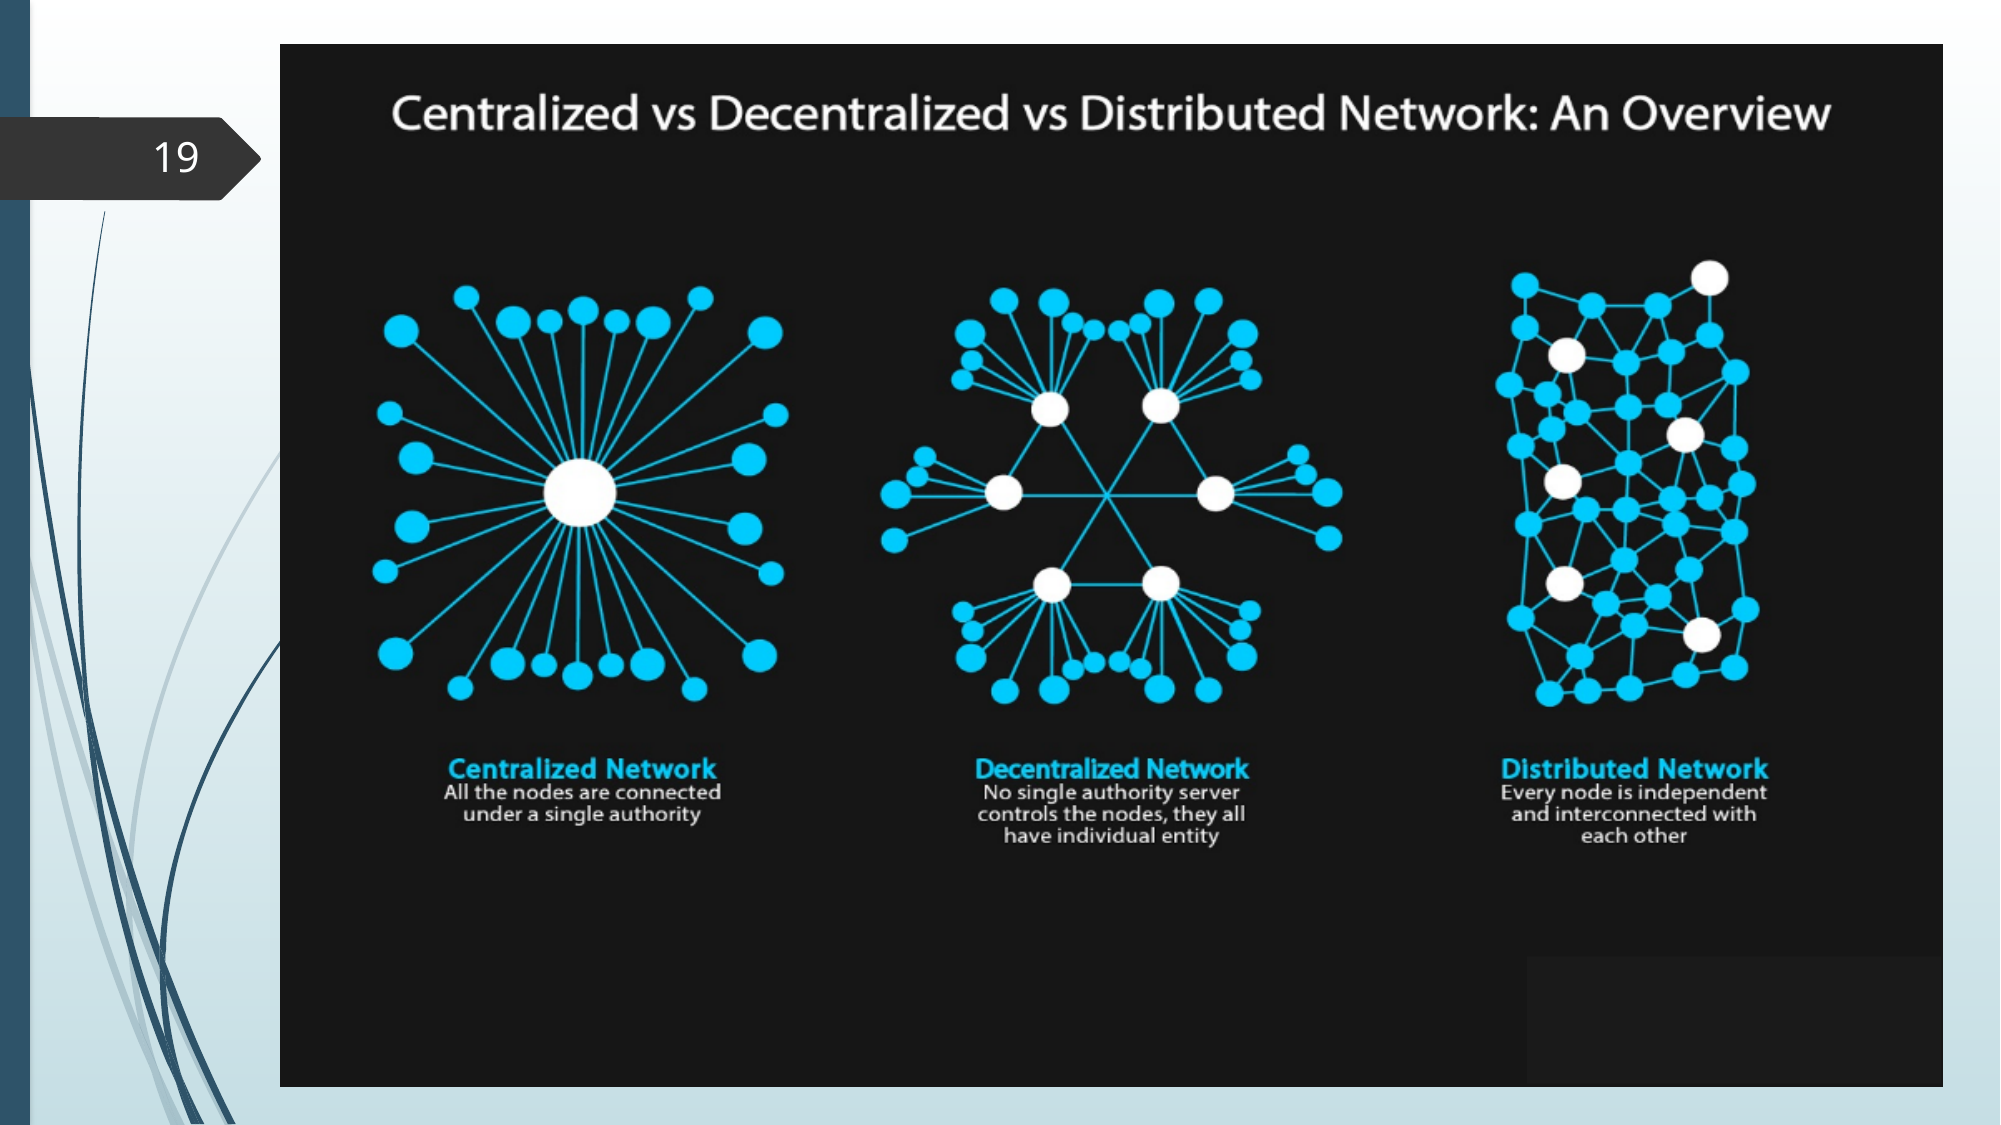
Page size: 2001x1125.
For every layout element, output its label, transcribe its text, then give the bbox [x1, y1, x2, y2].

slide_number 19 [87, 129, 216, 190]
picture [280, 44, 1943, 1087]
